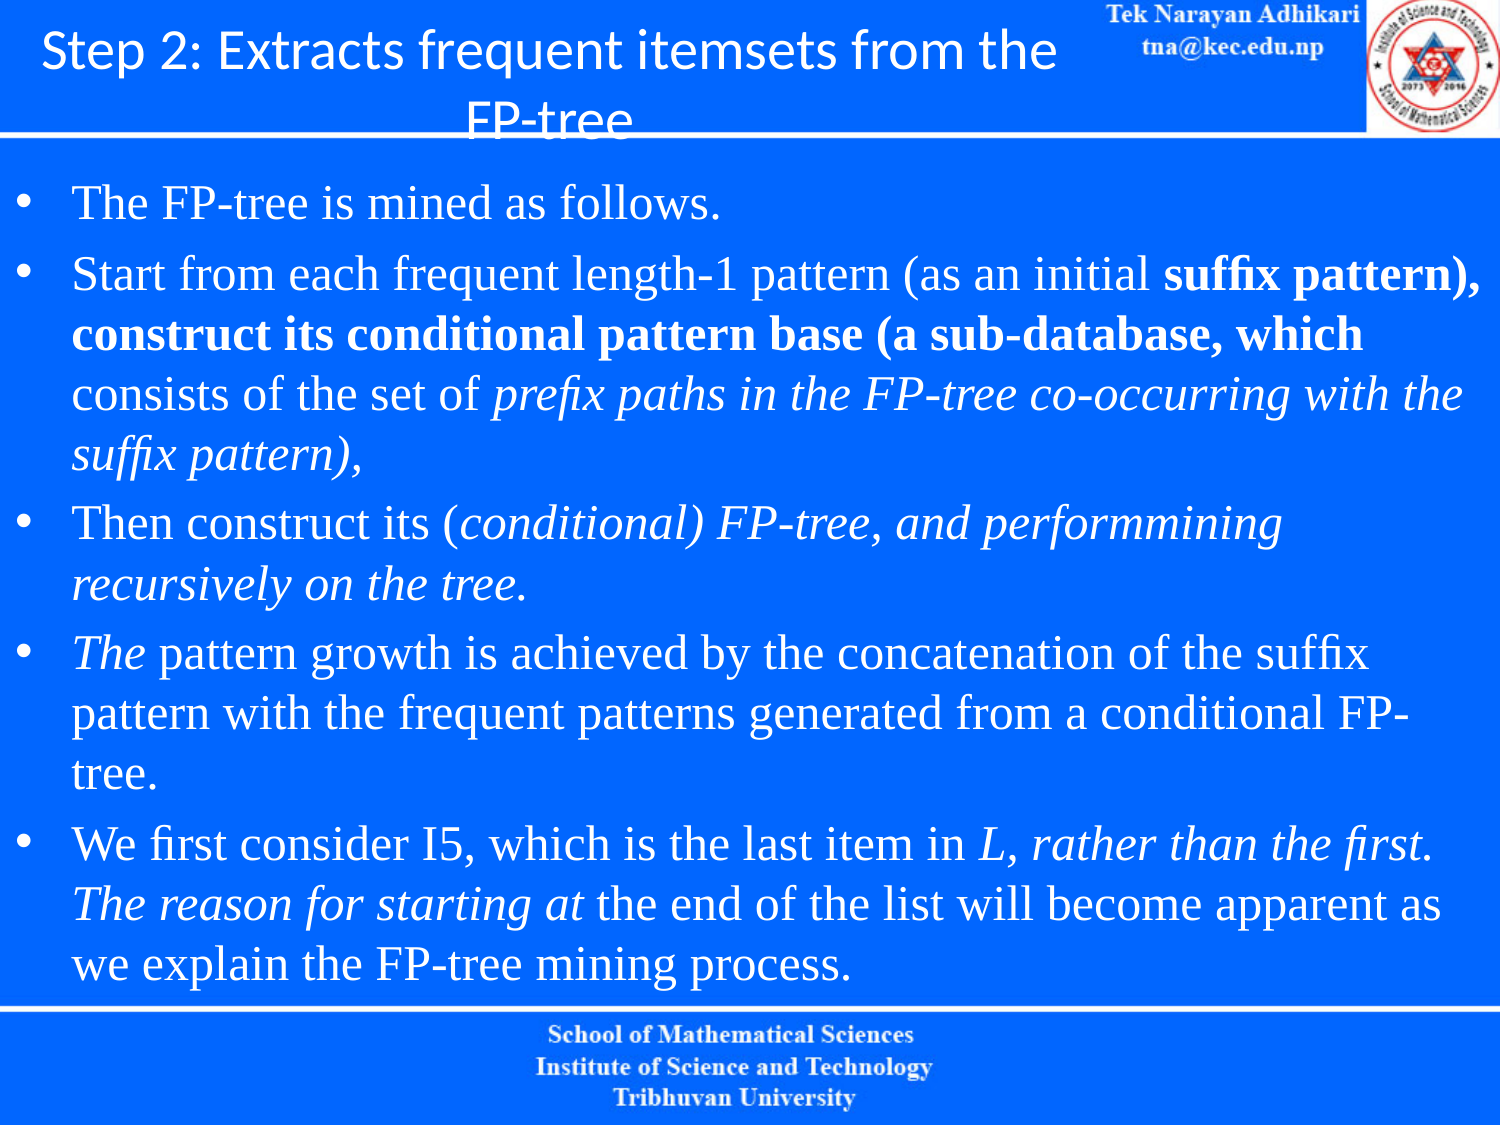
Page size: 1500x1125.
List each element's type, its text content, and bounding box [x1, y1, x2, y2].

picture [0, 1000, 1500, 1125]
picture [0, 0, 1500, 162]
title Step 2: Extracts frequent itemsets from the FP-tree [0, 12, 1100, 150]
list The FP-tree is mined as follows. Start from each frequent length-1 pattern (as an initial sufﬁx pattern), construct its conditional pattern base (a sub-database, which consists of the set of preﬁx paths in the FP-tree co-occurring with the sufﬁx pattern), Then construct its (conditional) FP-tree, and performmining recursively on the tree. The pattern growth is achieved by the concatenation of the sufﬁx pattern with the frequent patterns generated from a conditional FP-tree. We ﬁrst consider I5, which is the last item in L, rather than the ﬁrst. The reason for starting at the end of the list will become apparent as we explain the FP-tree mining process. [0, 162, 1500, 1000]
